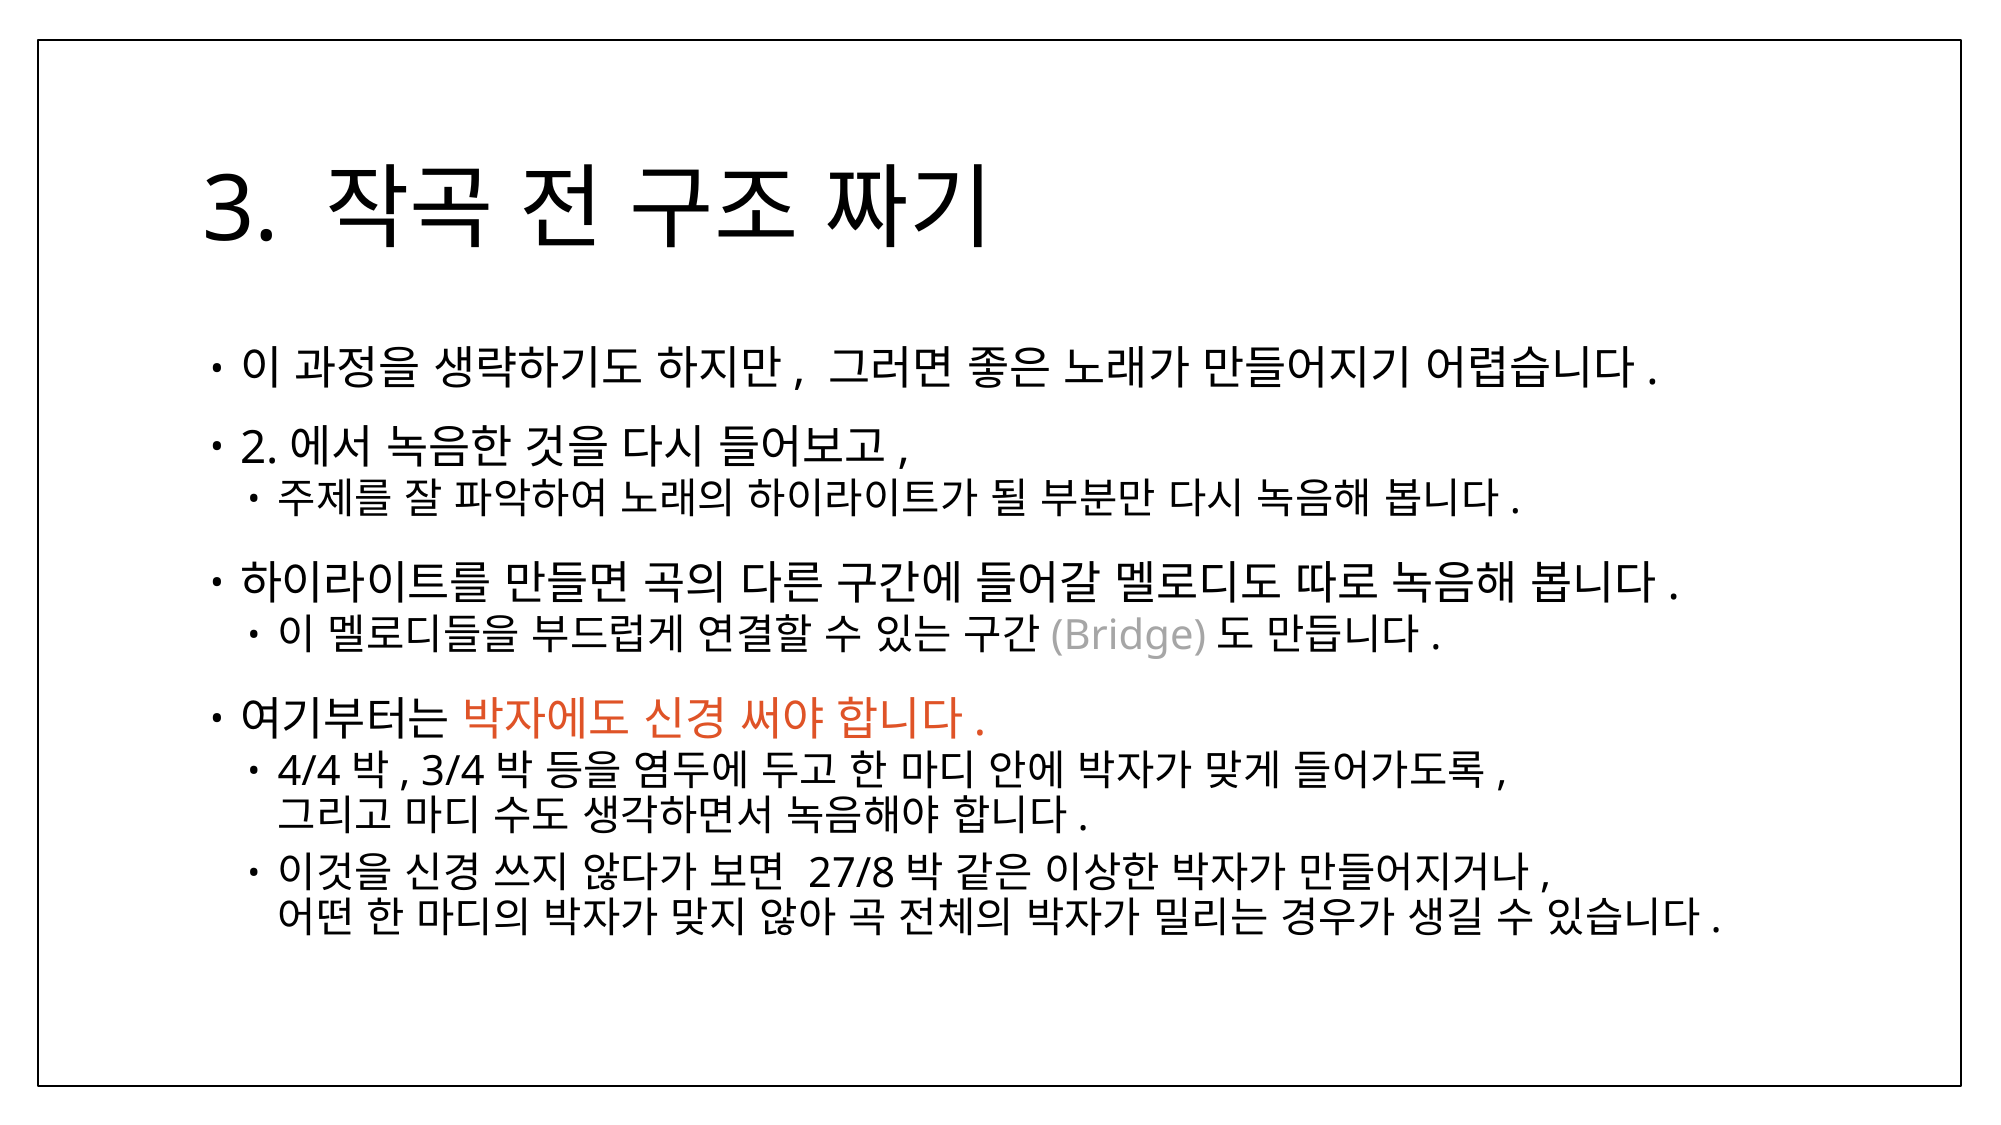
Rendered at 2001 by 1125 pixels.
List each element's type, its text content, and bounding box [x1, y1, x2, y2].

title 3. 작곡 전 구조 짜기 [187, 99, 1808, 323]
list 이 과정을 생략하기도 하지만, 그러면 좋은 노래가 만들어지기 어렵습니다. 2.에서 녹음한 것을 다시 들어보고, 주제를 잘 파악하여 노래의 하이라이트가 될 부분만 다시 녹음해 봅니다. 하이라이트를 만들면 곡의 다른 구간에 들어갈 멜로디도 따로 녹음해 봅니다. 이 멜로디들을 부드럽게 연결할 수 있는 구간(Bridge)도 만듭니다. 여기부터는 박자에도 신경 써야 합니다. 4/4박, 3/4박 등을 염두에 두고 한 마디 안에 박자가 맞게 들어가도록, 그리고 마디 수도 생각하면서 녹음해야 합니다. 이것을 신경 쓰지 않다가 보면 27/8박 같은 이상한 박자가 만들어지거나, 어떤 한 마디의 박자가 맞지 않아 곡 전체의 박자가 밀리는 경우가 생길 수 있습니다. [187, 337, 1808, 1000]
